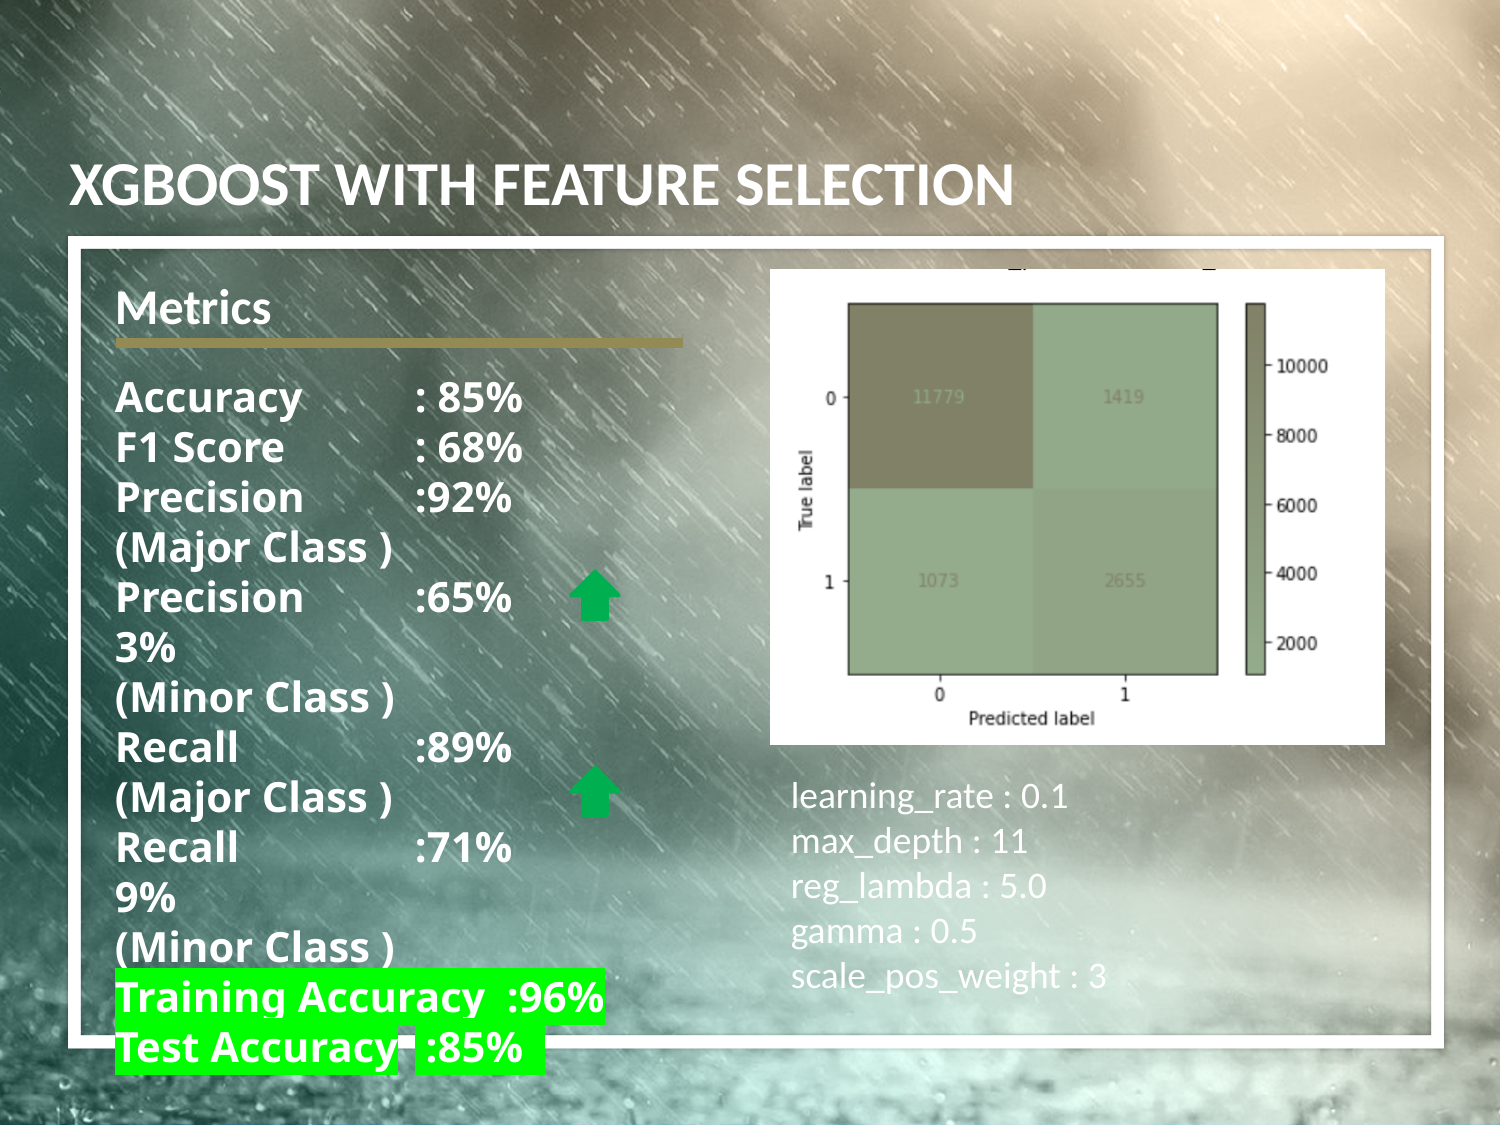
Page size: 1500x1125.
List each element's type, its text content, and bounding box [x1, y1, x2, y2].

text_box [569, 569, 621, 622]
text_box learning_rate : 0.1 max_depth : 11 reg_lambda : 5.0 gamma : 0.5 scale_pos_weight : 3 [775, 763, 1400, 1125]
text_box Metrics [100, 267, 857, 342]
text_box [569, 765, 621, 818]
text_box XGBOOST WITH FEATURE SELECTION [0, 135, 1187, 226]
text_box Accuracy : 85% F1 Score : 68% Precision :92% (Major Class ) Precision :65% 3% (Minor Class ) Recall :89% (Major Class ) Recall :71% 9% (Minor Class ) Training Accuracy :96% Test Accuracy :85% [100, 363, 703, 1079]
picture [0, 0, 1500, 1125]
